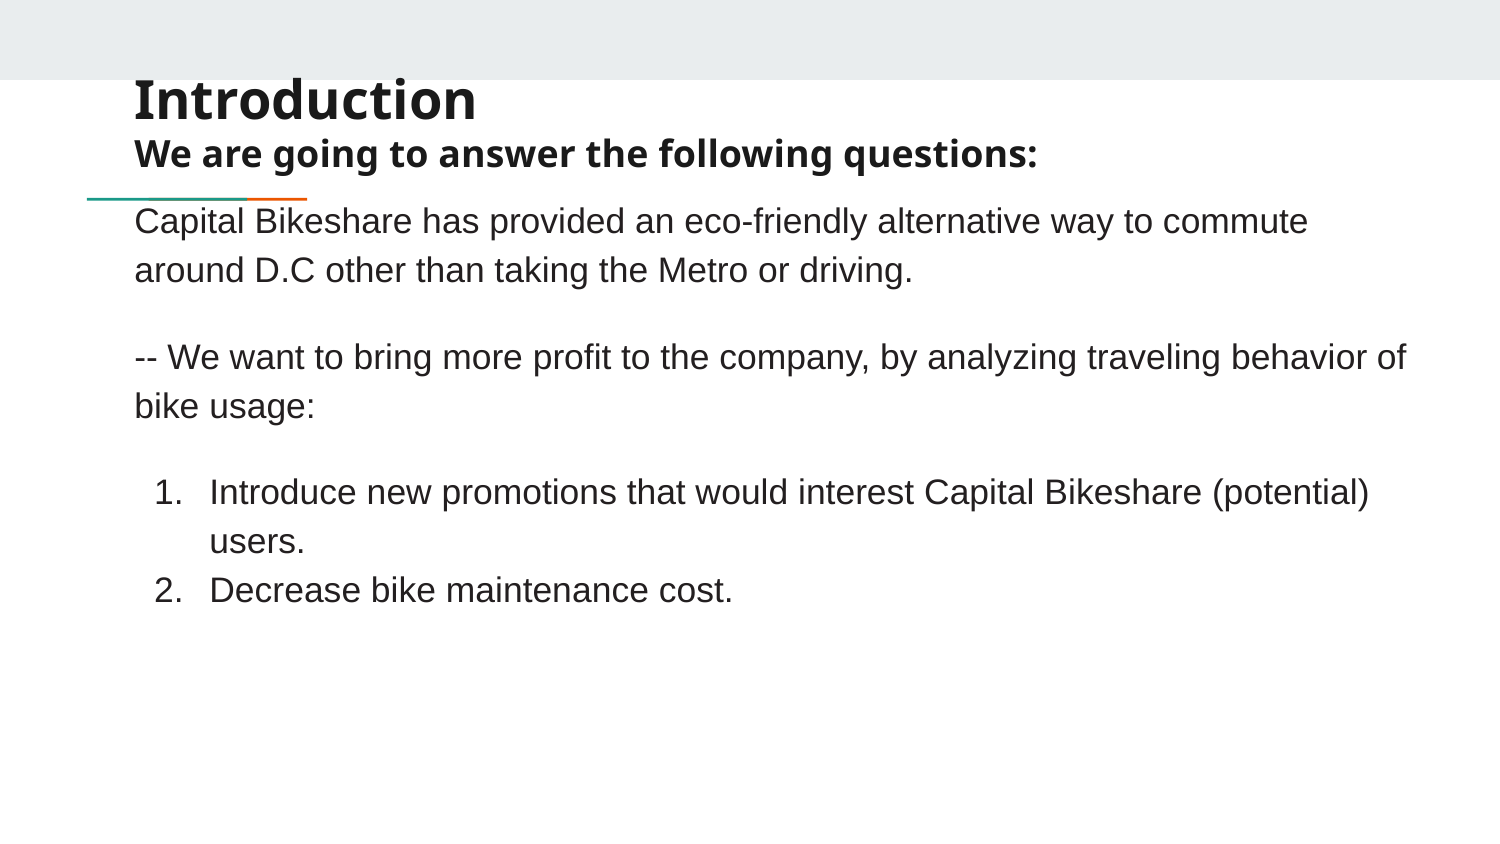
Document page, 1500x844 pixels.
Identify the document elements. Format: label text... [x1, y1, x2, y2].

title Introduction We are going to answer the following questions: [119, 50, 1381, 138]
text_box Capital Bikeshare has provided an eco-friendly alternative way to commute around D.C other than taking the Metro or driving. -- We want to bring more profit to the company, by analyzing traveling behavior of bike usage: Introduce new promotions that would interest Capital Bikeshare (potential) users. Decrease bike maintenance cost. [119, 177, 1427, 733]
